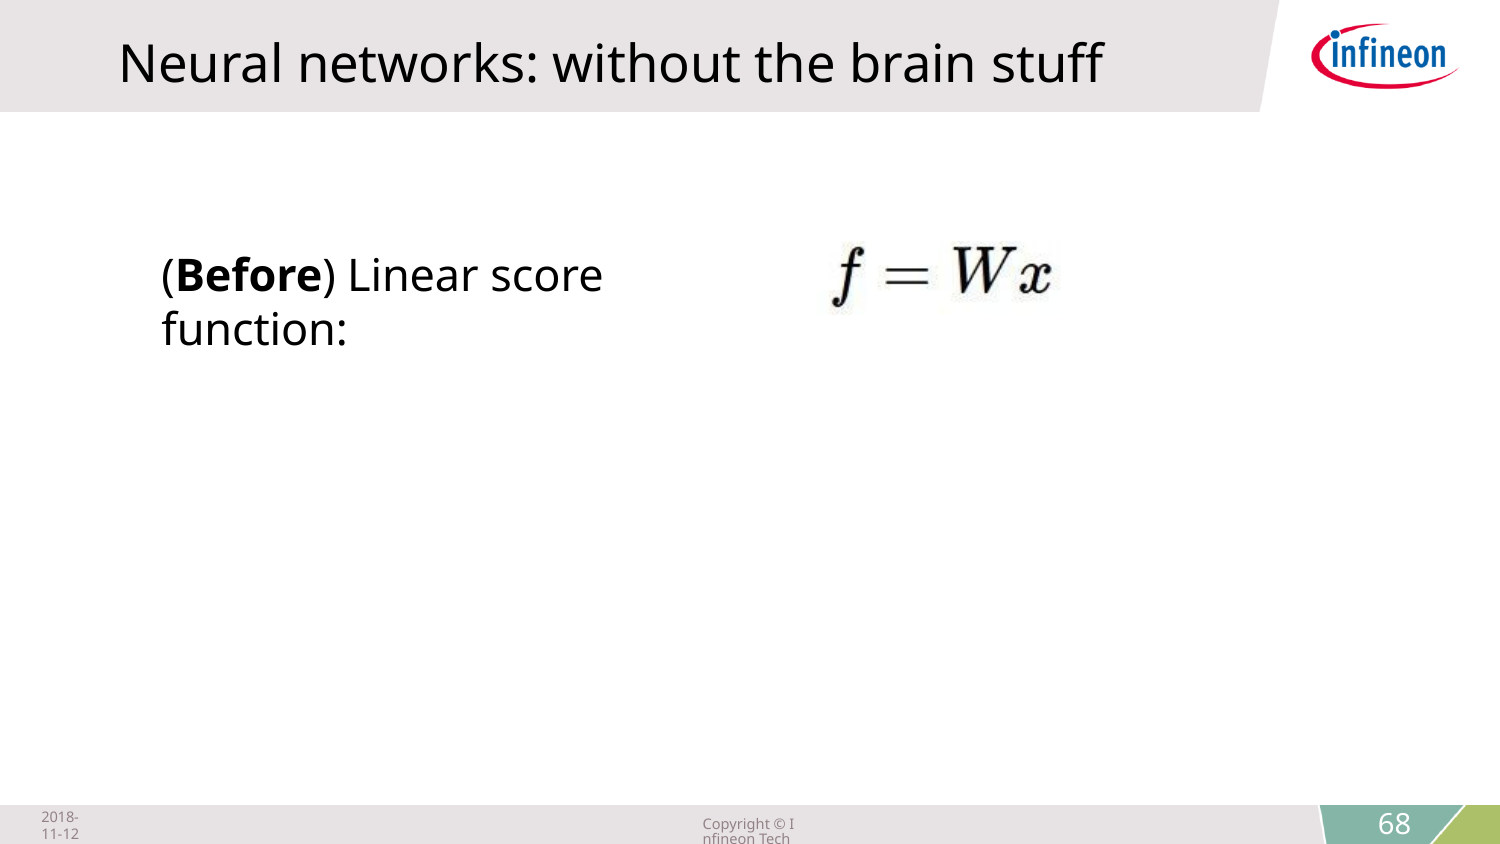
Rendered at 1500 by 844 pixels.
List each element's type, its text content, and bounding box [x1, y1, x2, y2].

footer Copyright © Infineon Technologies AG 2018. All rights reserved. [702, 806, 798, 844]
text_box Neural networks: without the brain stuff [116, 28, 1258, 93]
text_box (Before) Linear score function: [159, 245, 778, 355]
picture [0, 805, 1500, 844]
text_box [817, 241, 1061, 315]
picture [0, 0, 1500, 112]
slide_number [41, 806, 89, 844]
slide_number 68 [1364, 806, 1412, 844]
